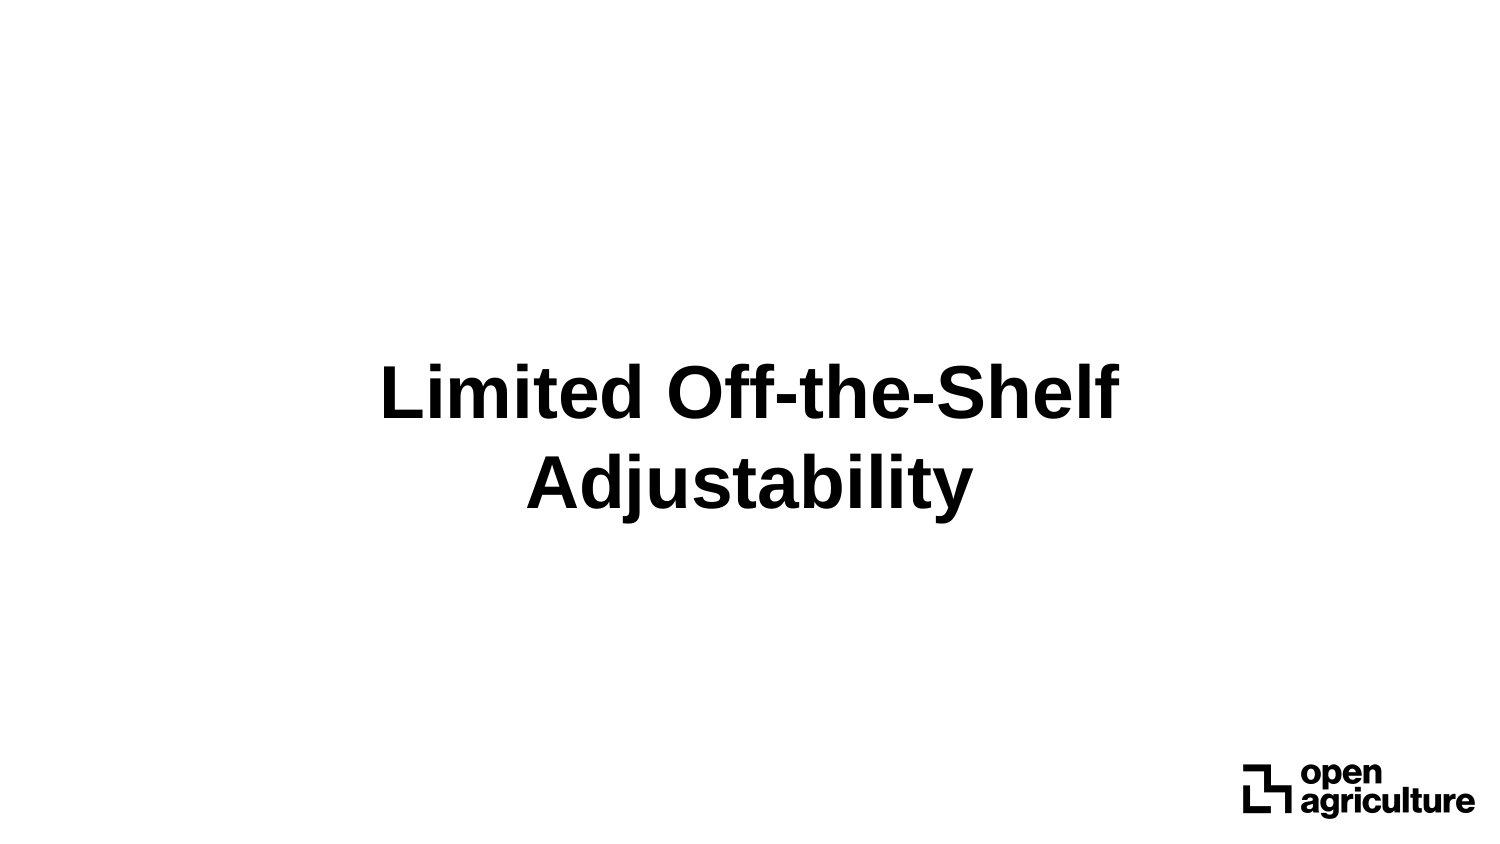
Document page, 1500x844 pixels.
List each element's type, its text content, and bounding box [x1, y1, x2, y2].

text_box Limited Off-the-Shelf Adjustability [345, 329, 1154, 515]
picture [1243, 764, 1475, 819]
